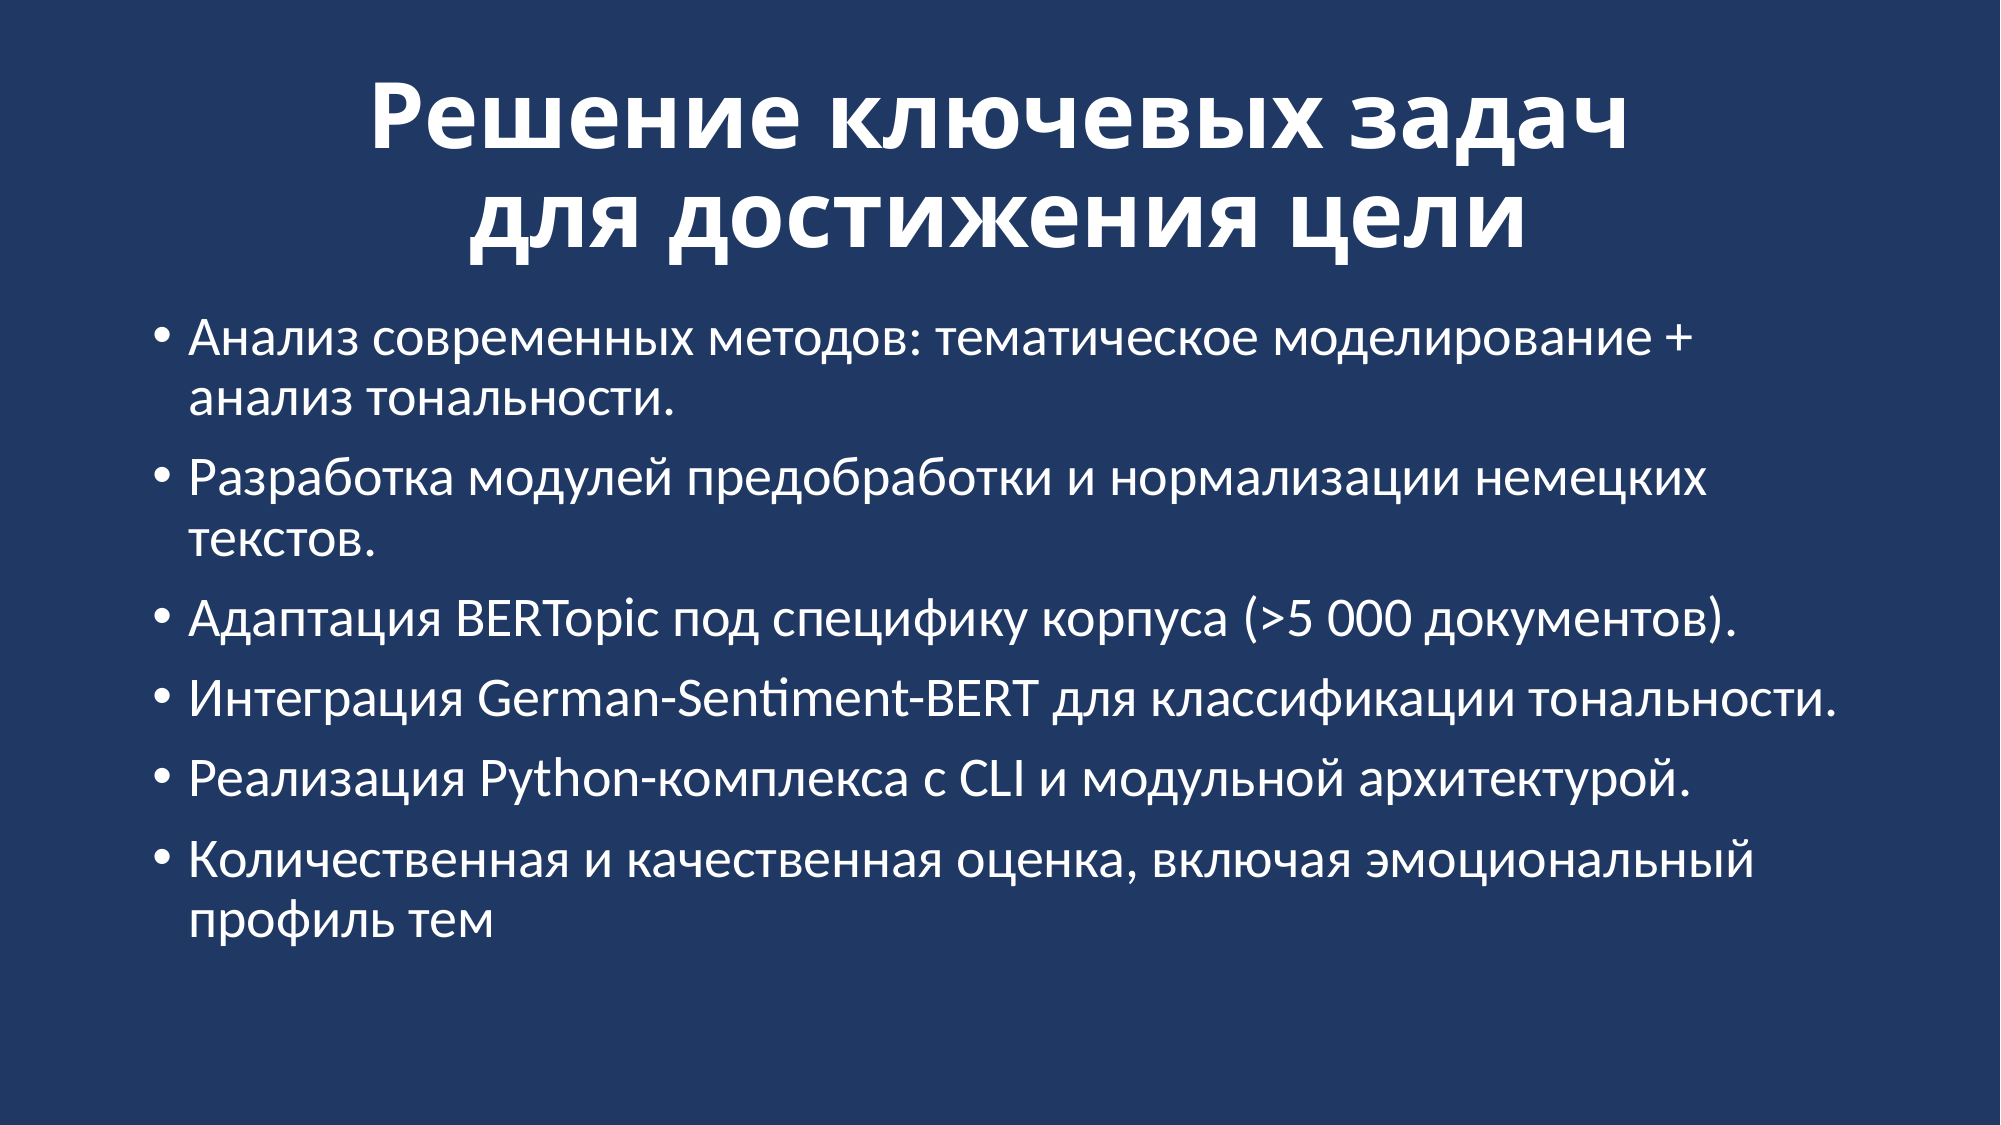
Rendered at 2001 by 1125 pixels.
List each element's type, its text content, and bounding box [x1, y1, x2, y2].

title Решение ключевых задач для достижения цели [137, 59, 1863, 278]
list Анализ современных методов: тематическое моделирование + анализ тональности. Разработка модулей предобработки и нормализации немецких текстов. Адаптация BERTopic под специфику корпуса (>5 000 документов). Интеграция German-Sentiment-BERT для классификации тональности. Реализация Python-комплекса с CLI и модульной архитектурой. Количественная и качественная оценка, включая эмоциональный профиль тем [137, 299, 1863, 1014]
